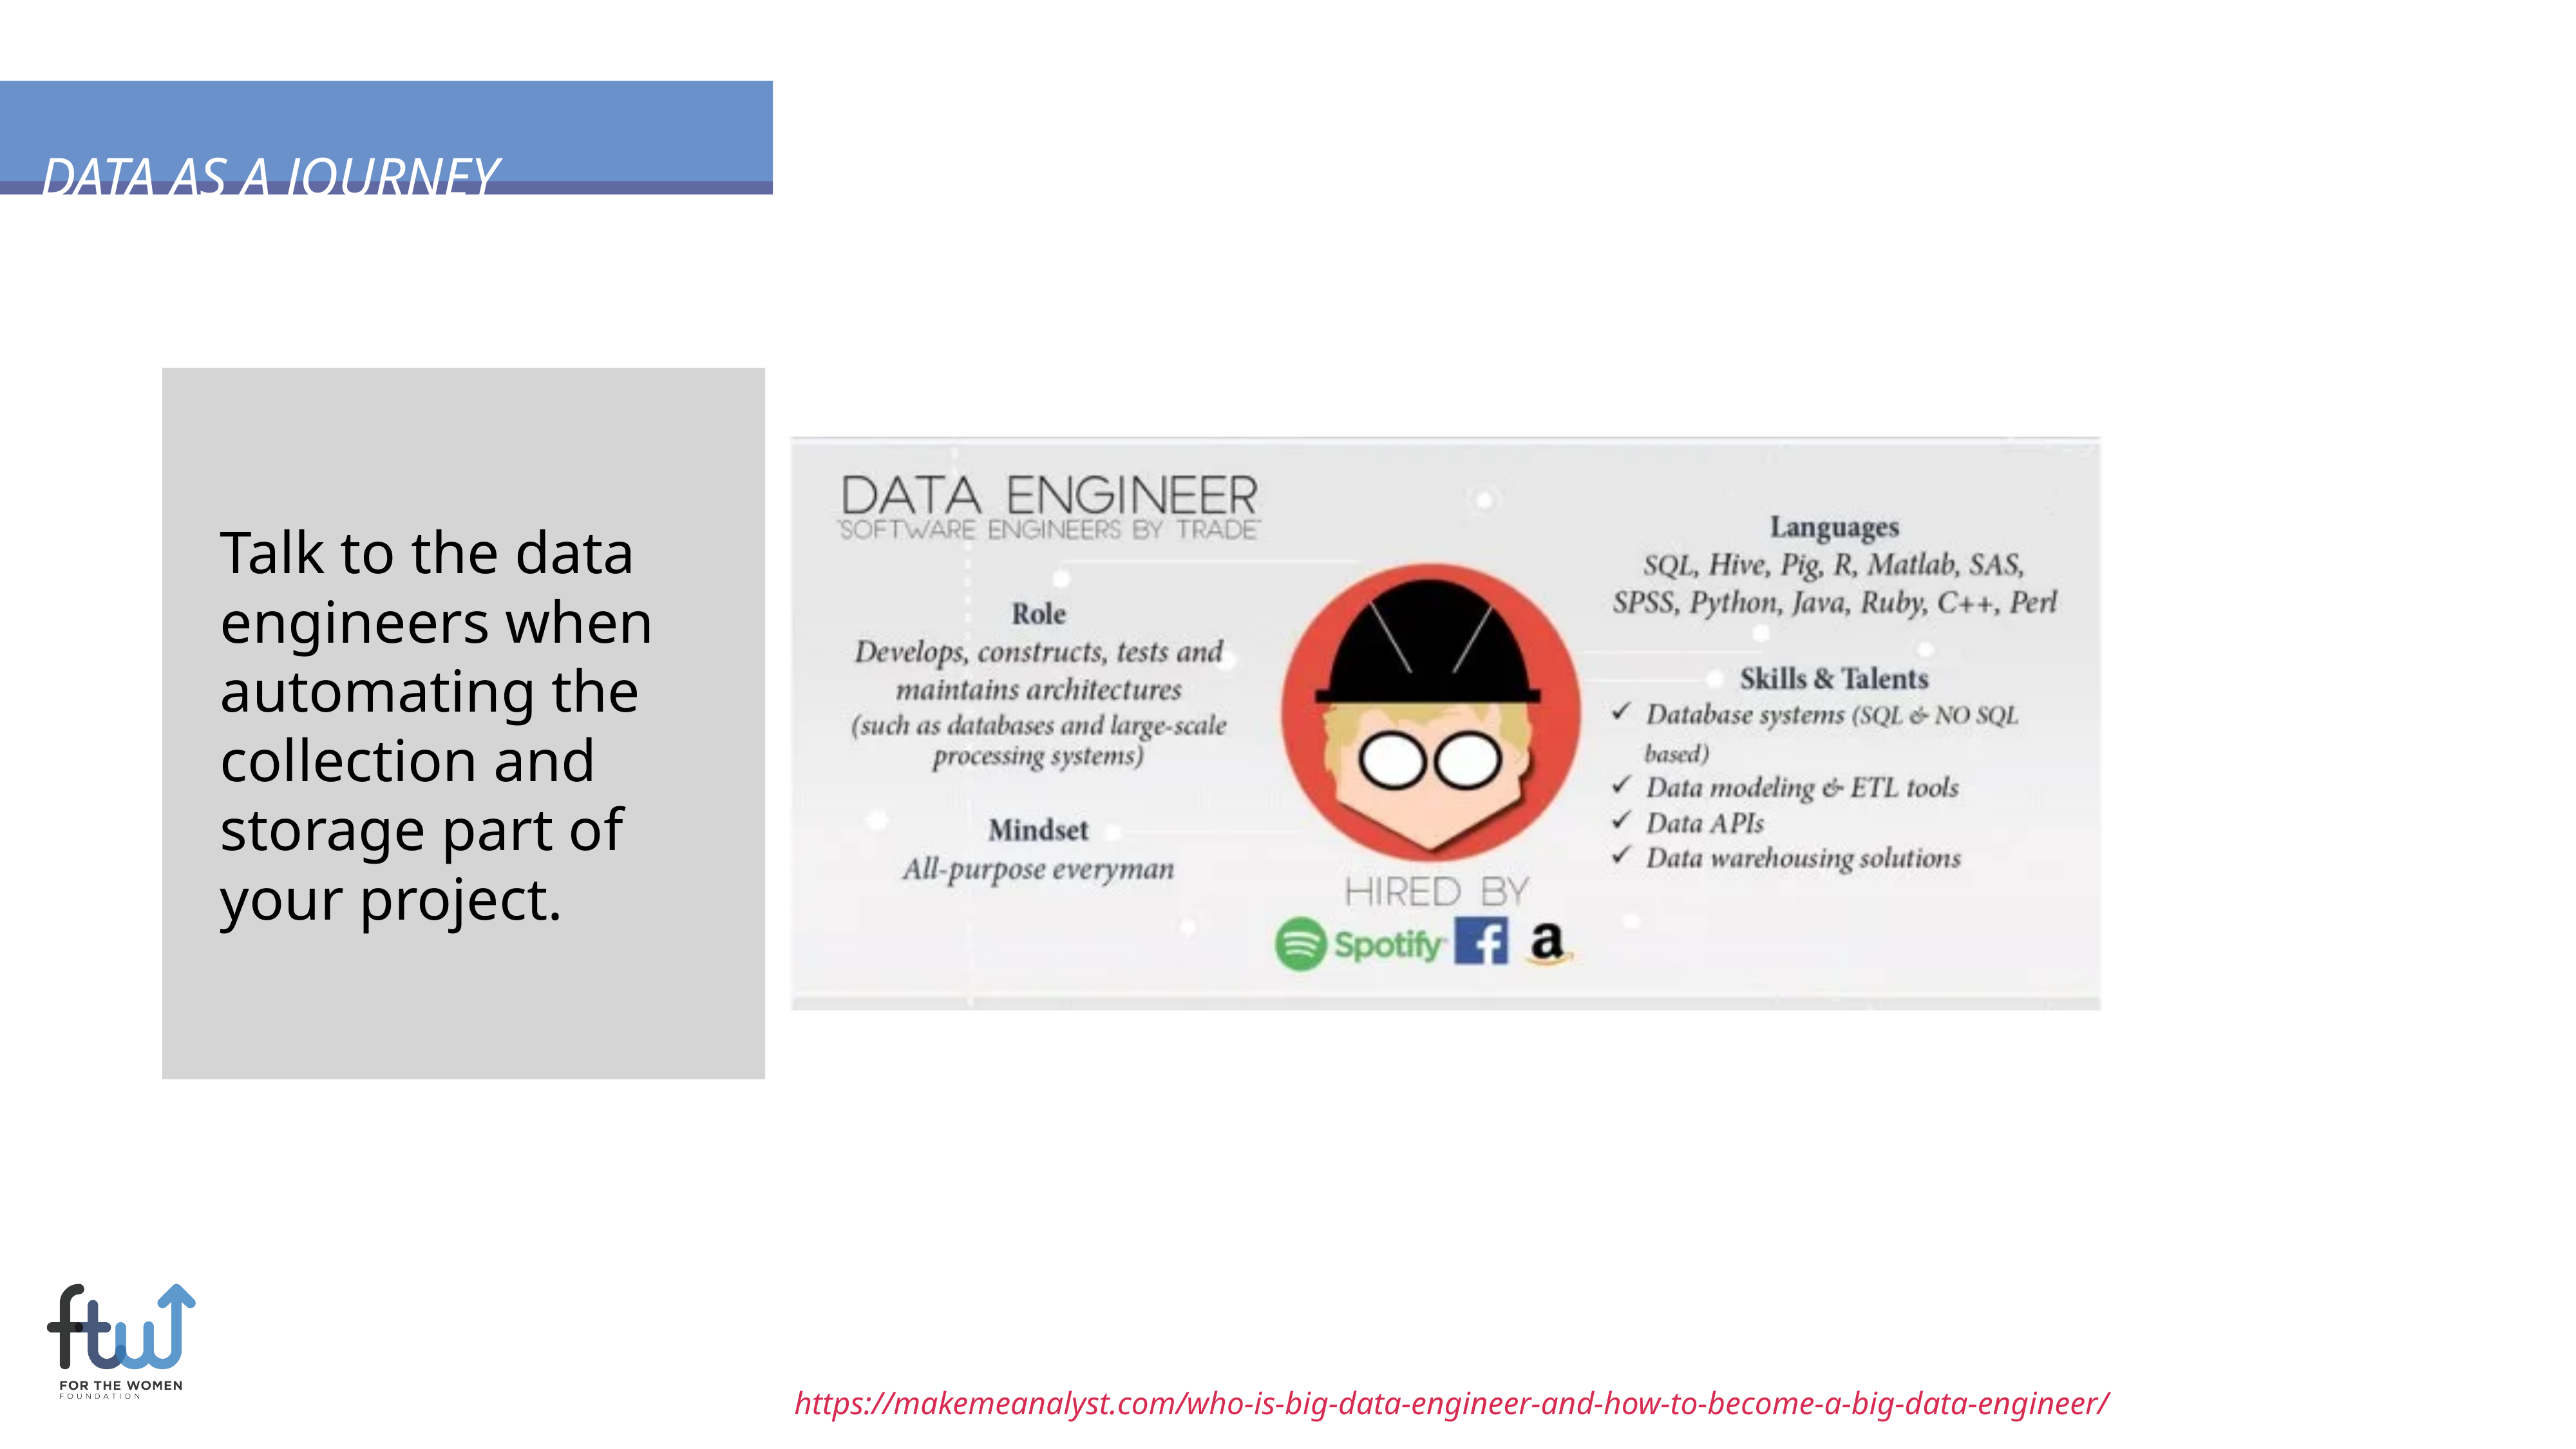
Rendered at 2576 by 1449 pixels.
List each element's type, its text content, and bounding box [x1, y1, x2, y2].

picture [788, 437, 2105, 1010]
text_box https://makemeanalyst.com/who-is-big-data-engineer-and-how-to-become-a-big-data-engineer/ [789, 1354, 2400, 1417]
text_box Talk to the data engineers when automating the collection and storage part of your project. [162, 368, 766, 1079]
picture [0, 1254, 247, 1432]
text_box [0, 80, 773, 195]
